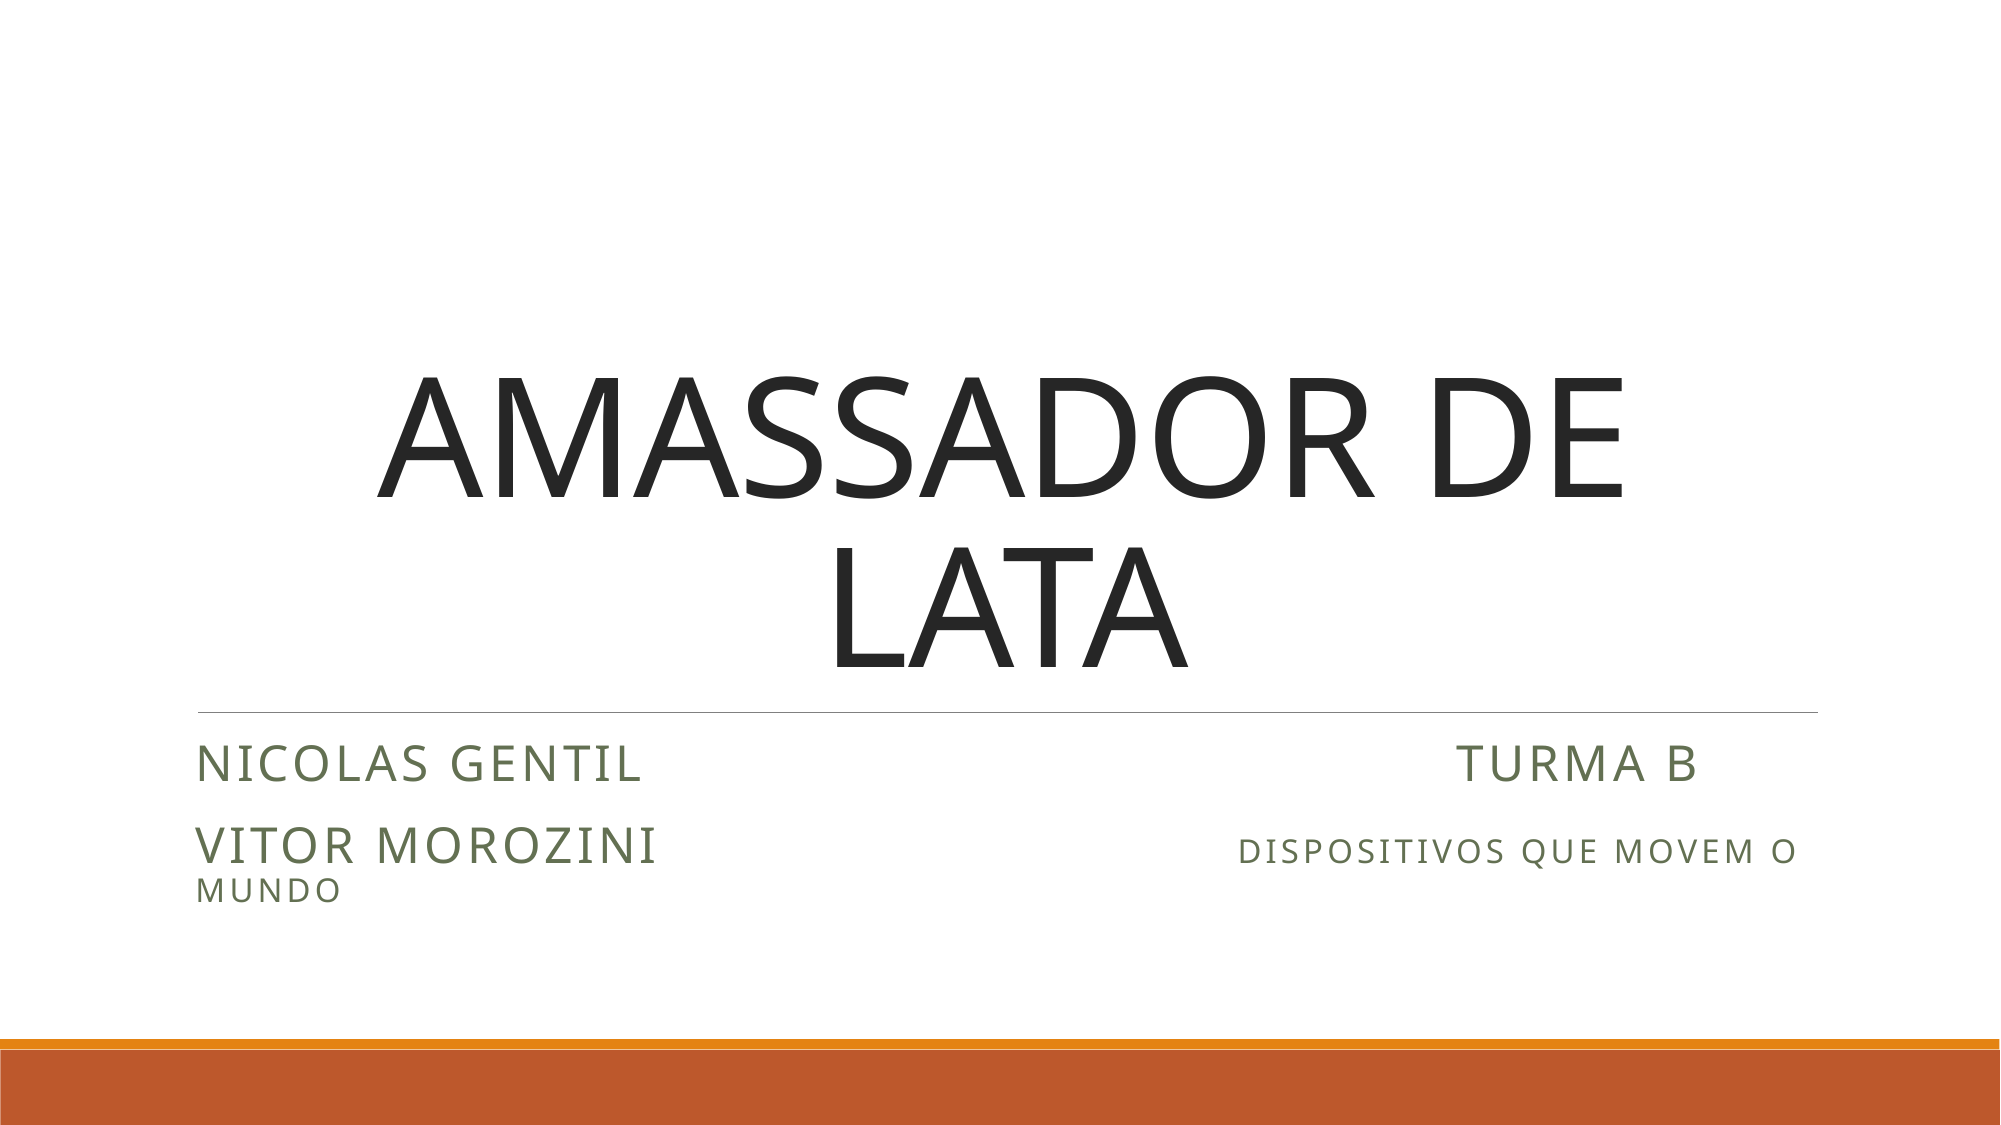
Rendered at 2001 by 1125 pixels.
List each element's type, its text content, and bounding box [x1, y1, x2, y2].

title AMASSADOR DE LATA [180, 124, 1830, 710]
subtitle Nicolas gentil turma b Vitor morozini dispositivos que movem o mundo [180, 730, 1831, 919]
